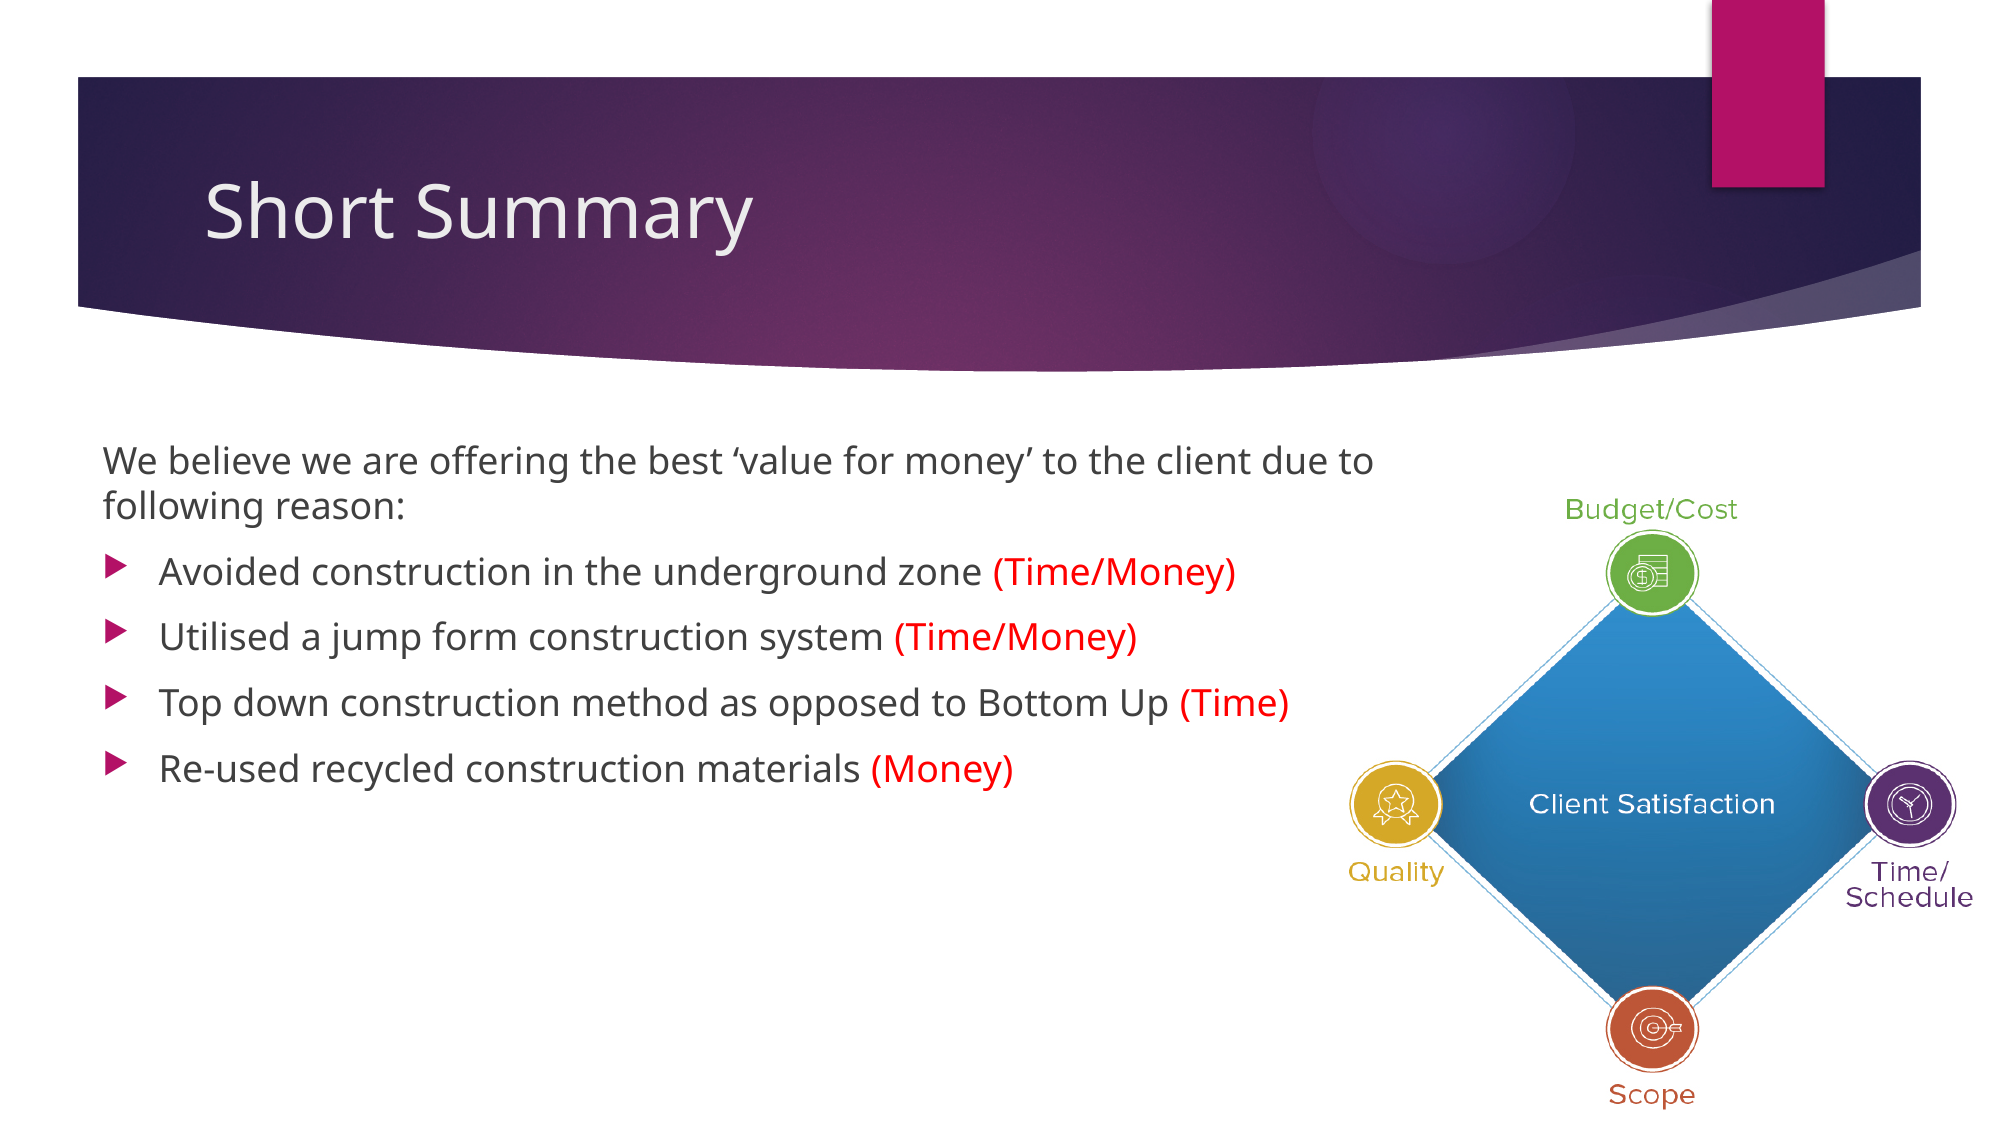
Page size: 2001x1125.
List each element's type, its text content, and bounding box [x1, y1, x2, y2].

title Short Summary [189, 150, 1627, 267]
picture [1337, 487, 1986, 1125]
list We believe we are offering the best ‘value for money’ to the client due to following reason: Avoided construction in the underground zone (Time/Money) Utilised a jump form construction system (Time/Money) Top down construction method as opposed to Bottom Up (Time) Re-used recycled construction materials (Money) [87, 429, 1536, 990]
